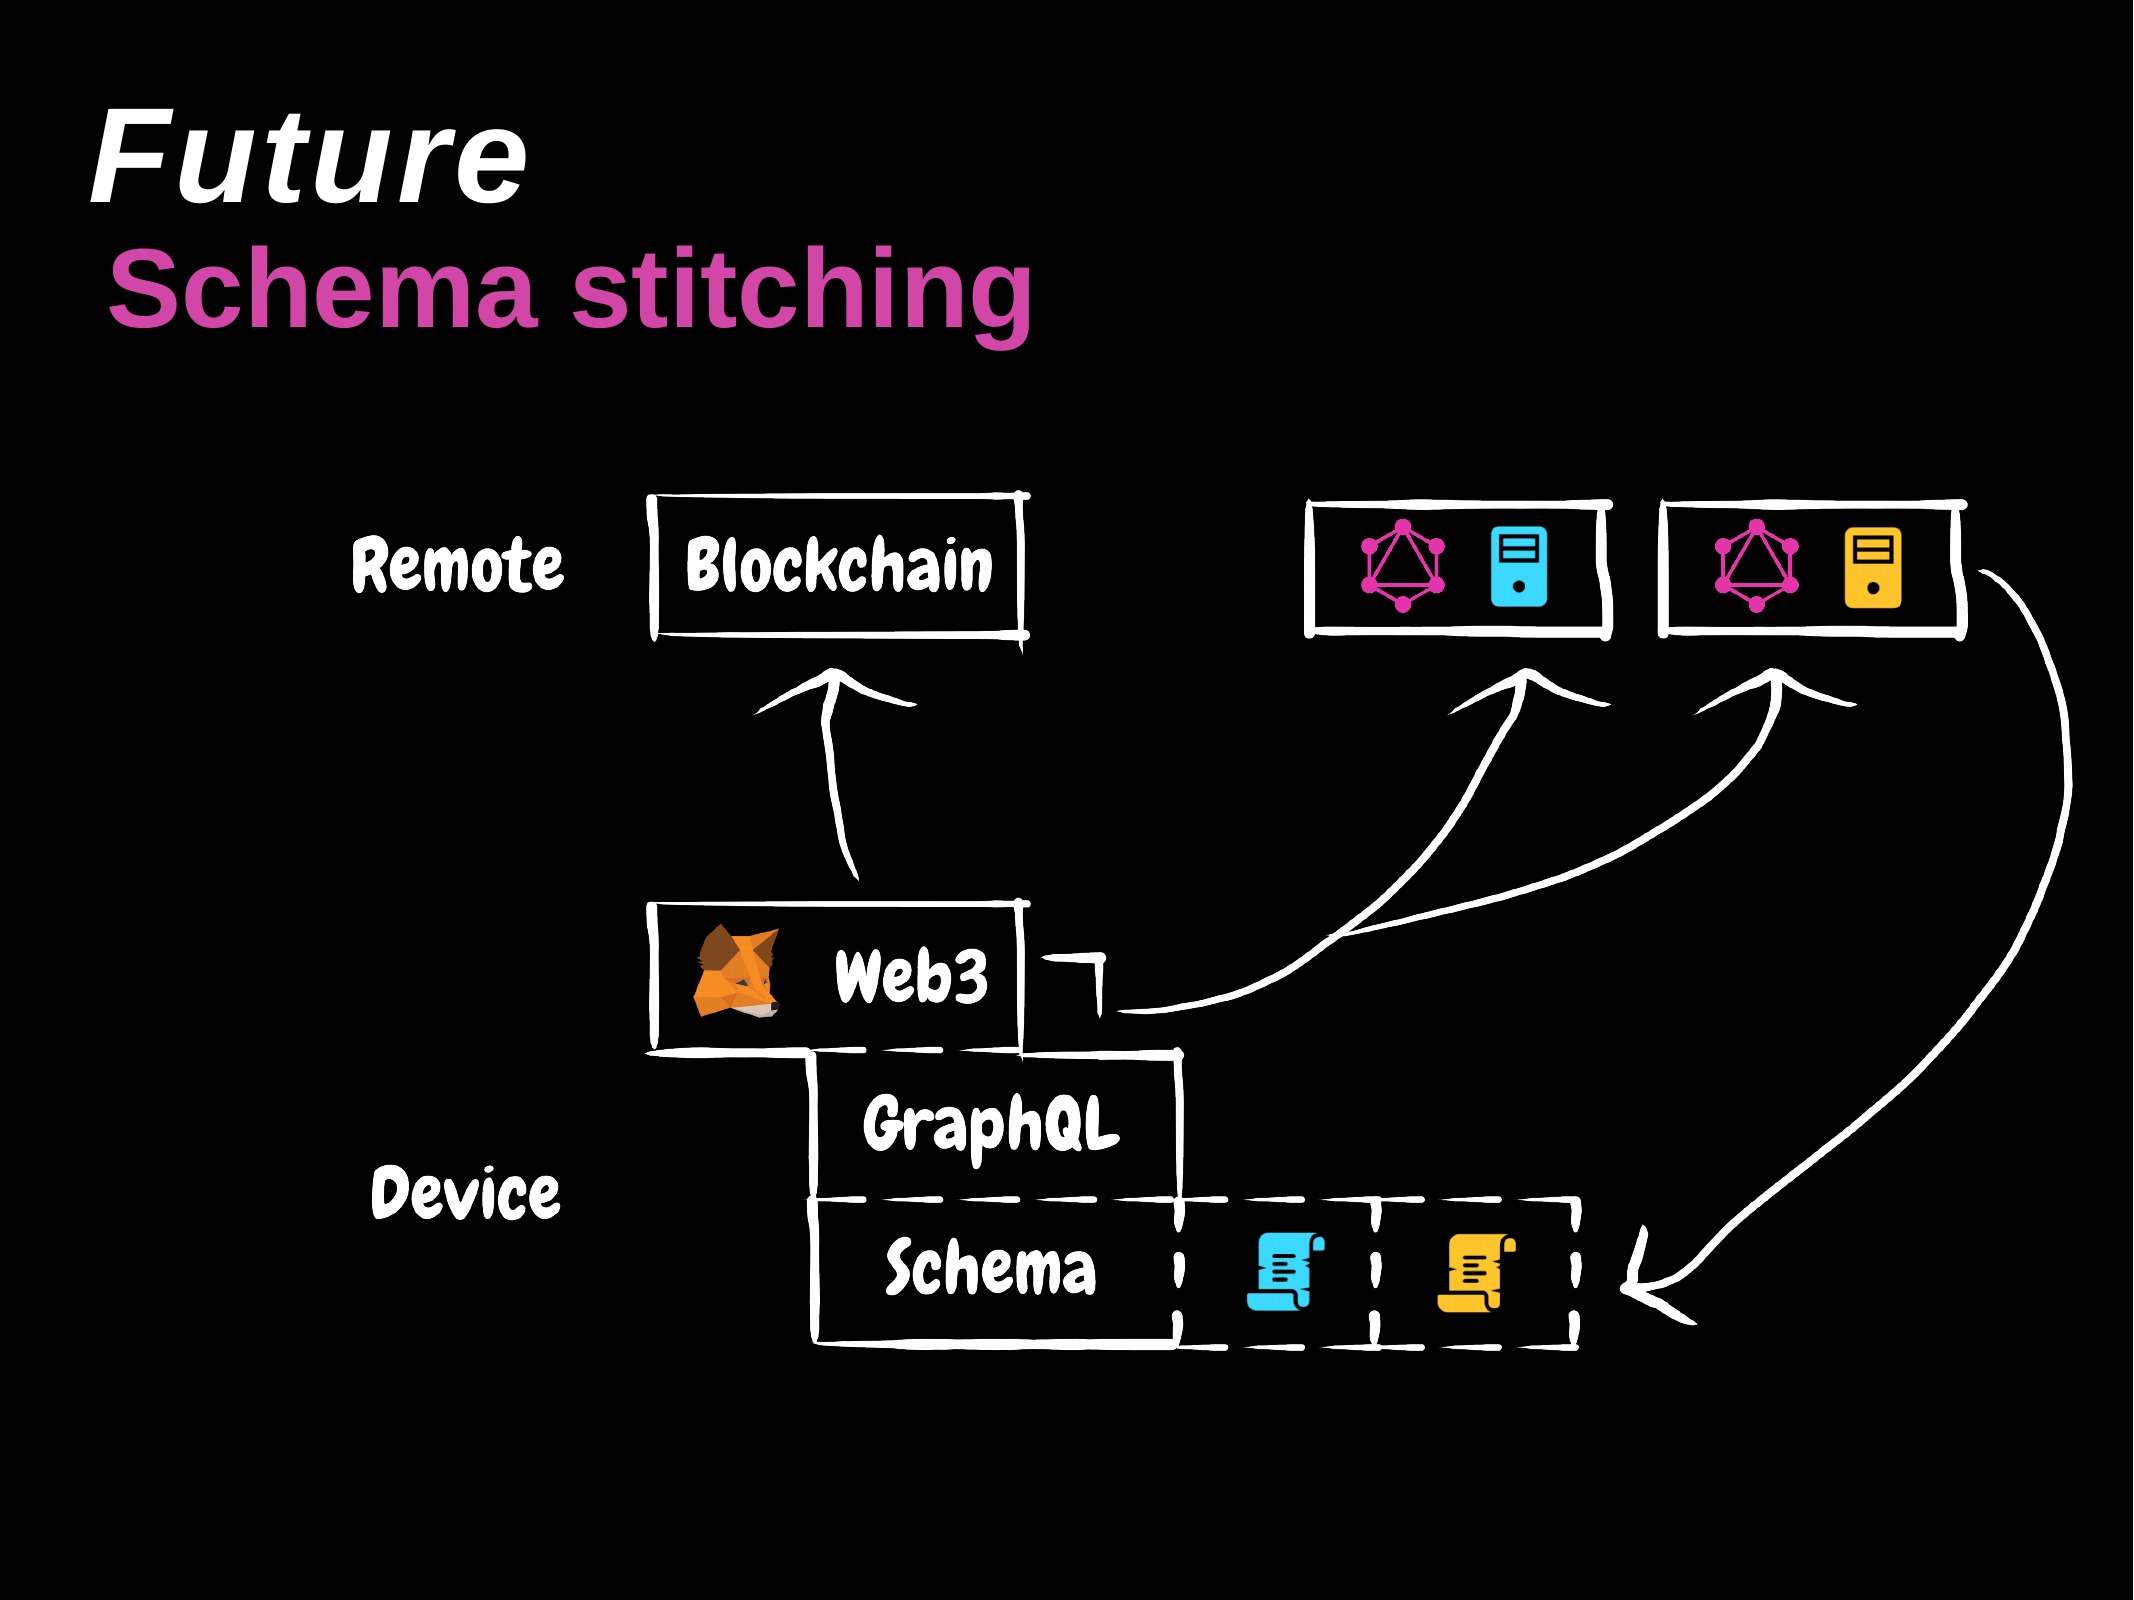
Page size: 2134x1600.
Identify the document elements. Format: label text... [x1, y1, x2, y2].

picture [320, 444, 2107, 1402]
text_box Schema stitching [98, 206, 1078, 359]
title Future [79, 0, 1902, 326]
